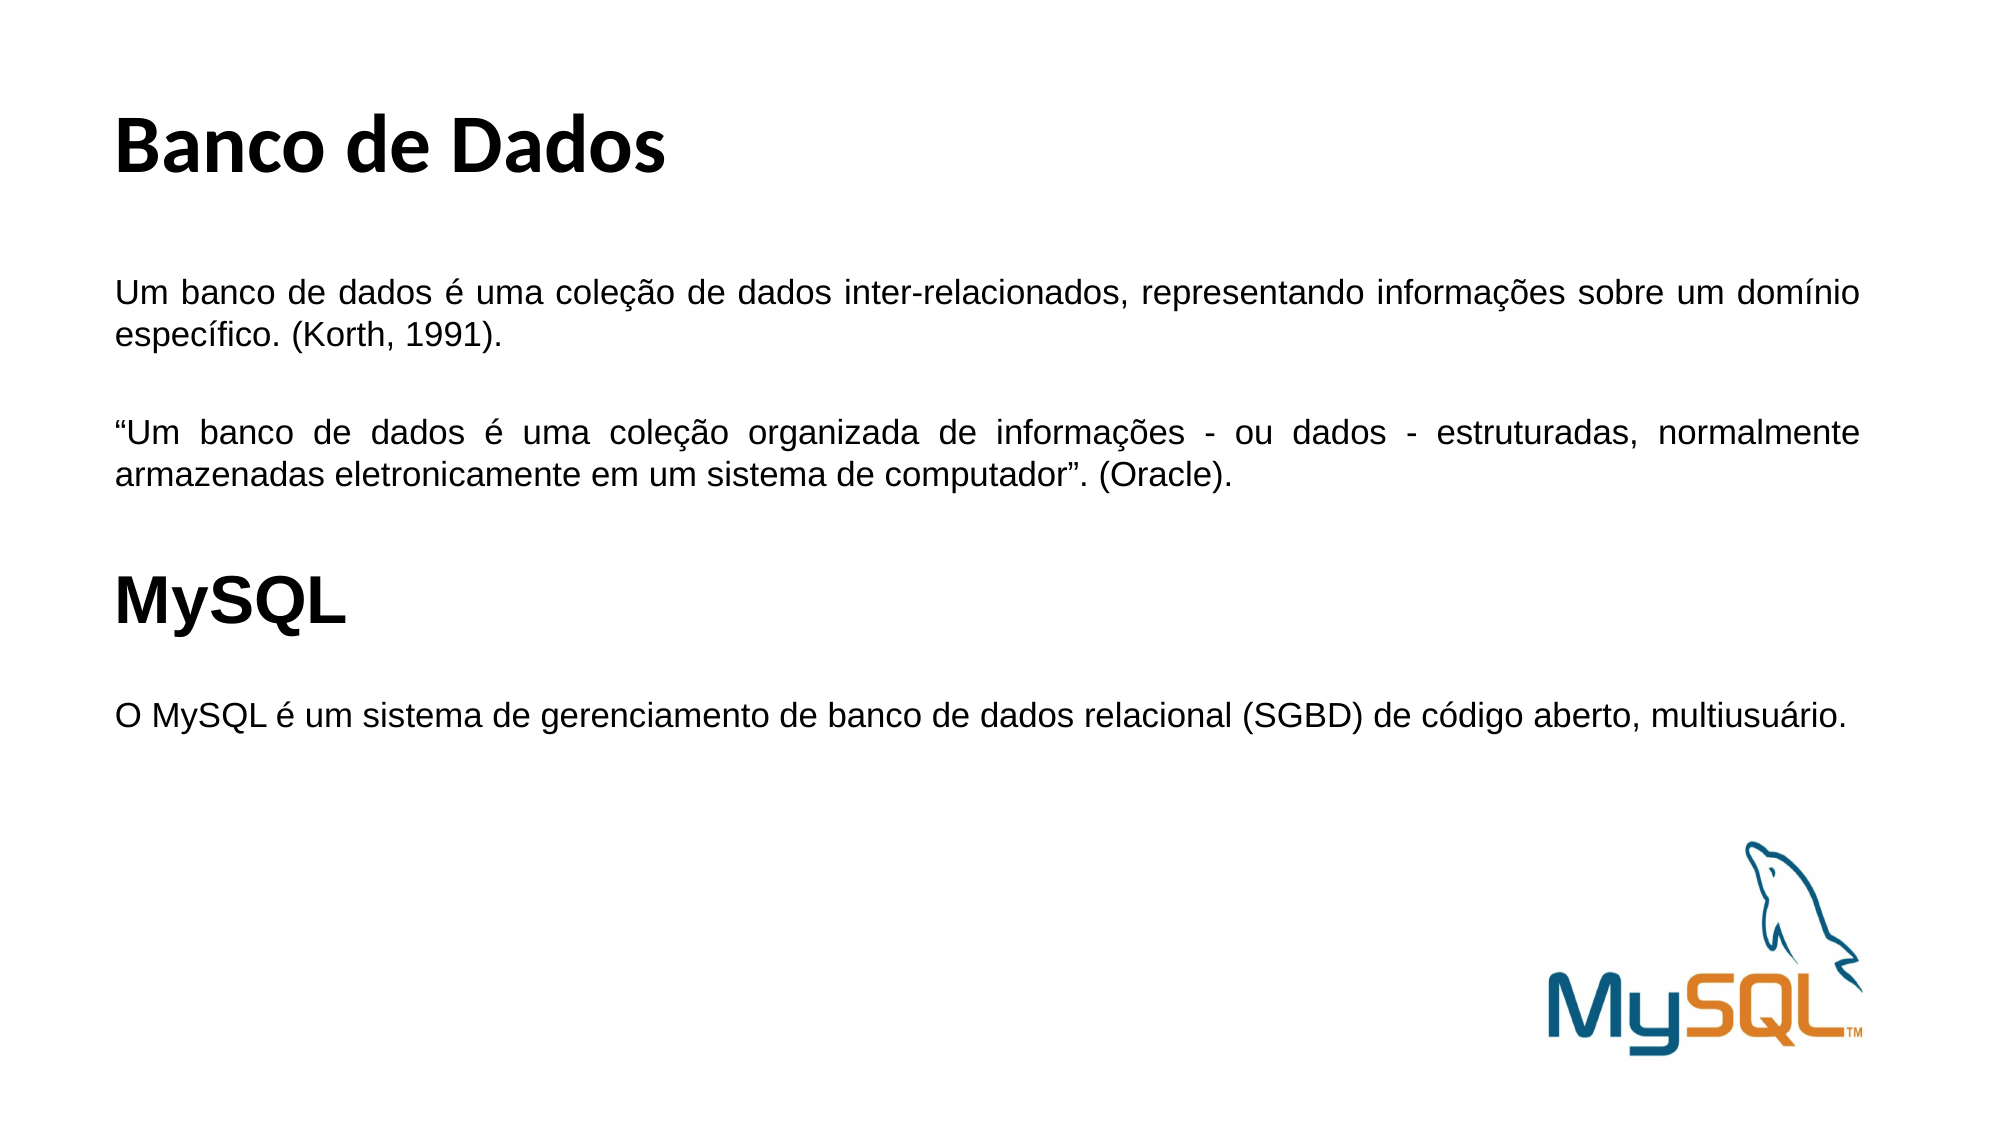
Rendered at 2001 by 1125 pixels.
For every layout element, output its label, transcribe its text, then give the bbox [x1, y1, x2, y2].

list Um banco de dados é uma coleção de dados inter-relacionados, representando informações sobre um domínio específico. (Korth, 1991). “Um banco de dados é uma coleção organizada de informações - ou dados - estruturadas, normalmente armazenadas eletronicamente em um sistema de computador”. (Oracle). MySQL O MySQL é um sistema de gerenciamento de banco de dados relacional (SGBD) de código aberto, multiusuário. [99, 262, 1878, 787]
title Banco de Dados [99, 45, 1900, 233]
picture [1515, 835, 1901, 1062]
